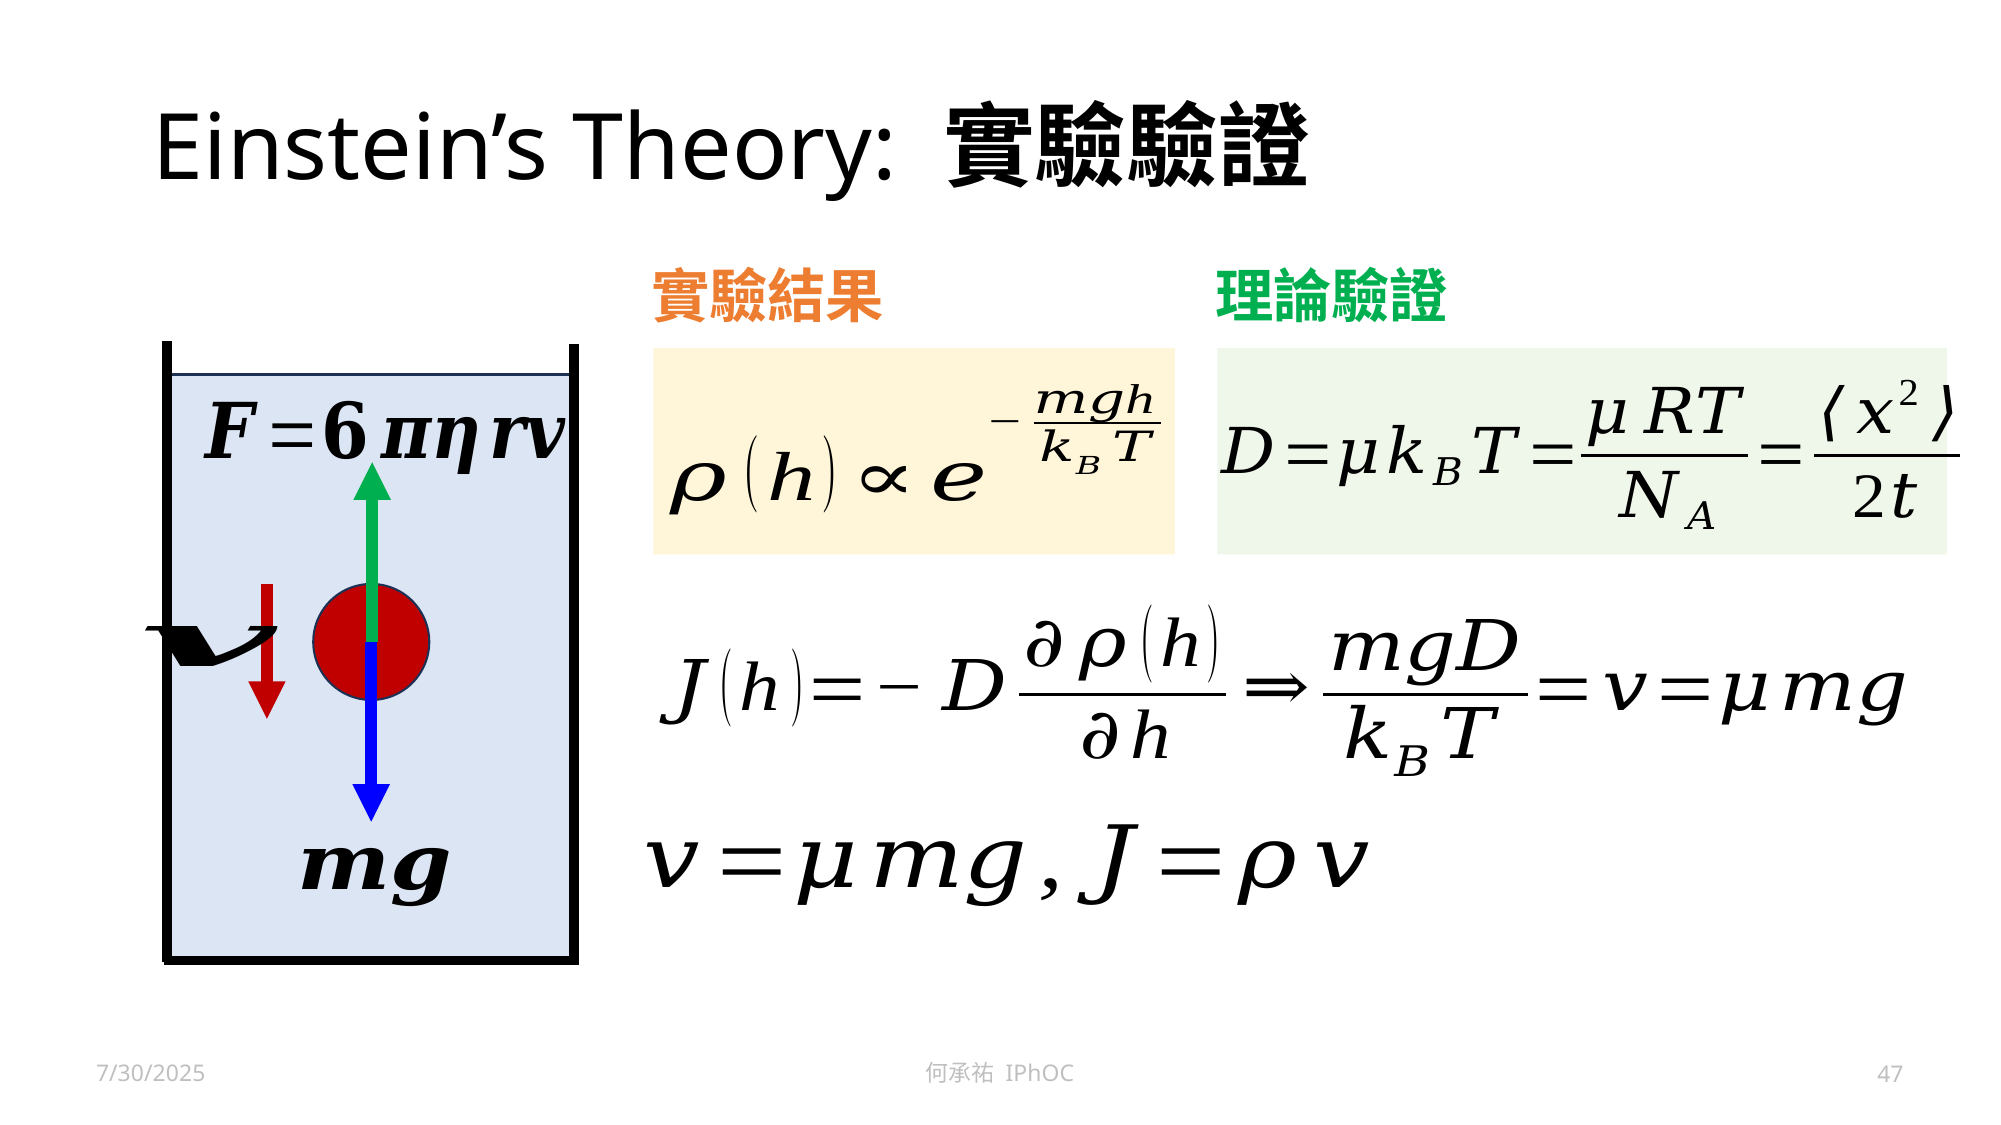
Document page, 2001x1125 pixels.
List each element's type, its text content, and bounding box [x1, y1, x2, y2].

text_box 實驗結果 [636, 251, 988, 337]
text_box [652, 347, 1176, 555]
text_box [312, 583, 366, 701]
text_box [1216, 347, 1948, 555]
text_box [172, 373, 569, 956]
text_box [377, 583, 431, 701]
text_box 理論驗證 [1200, 251, 1553, 337]
title Einstein’s Theory: 實驗驗證 [137, 59, 1863, 241]
